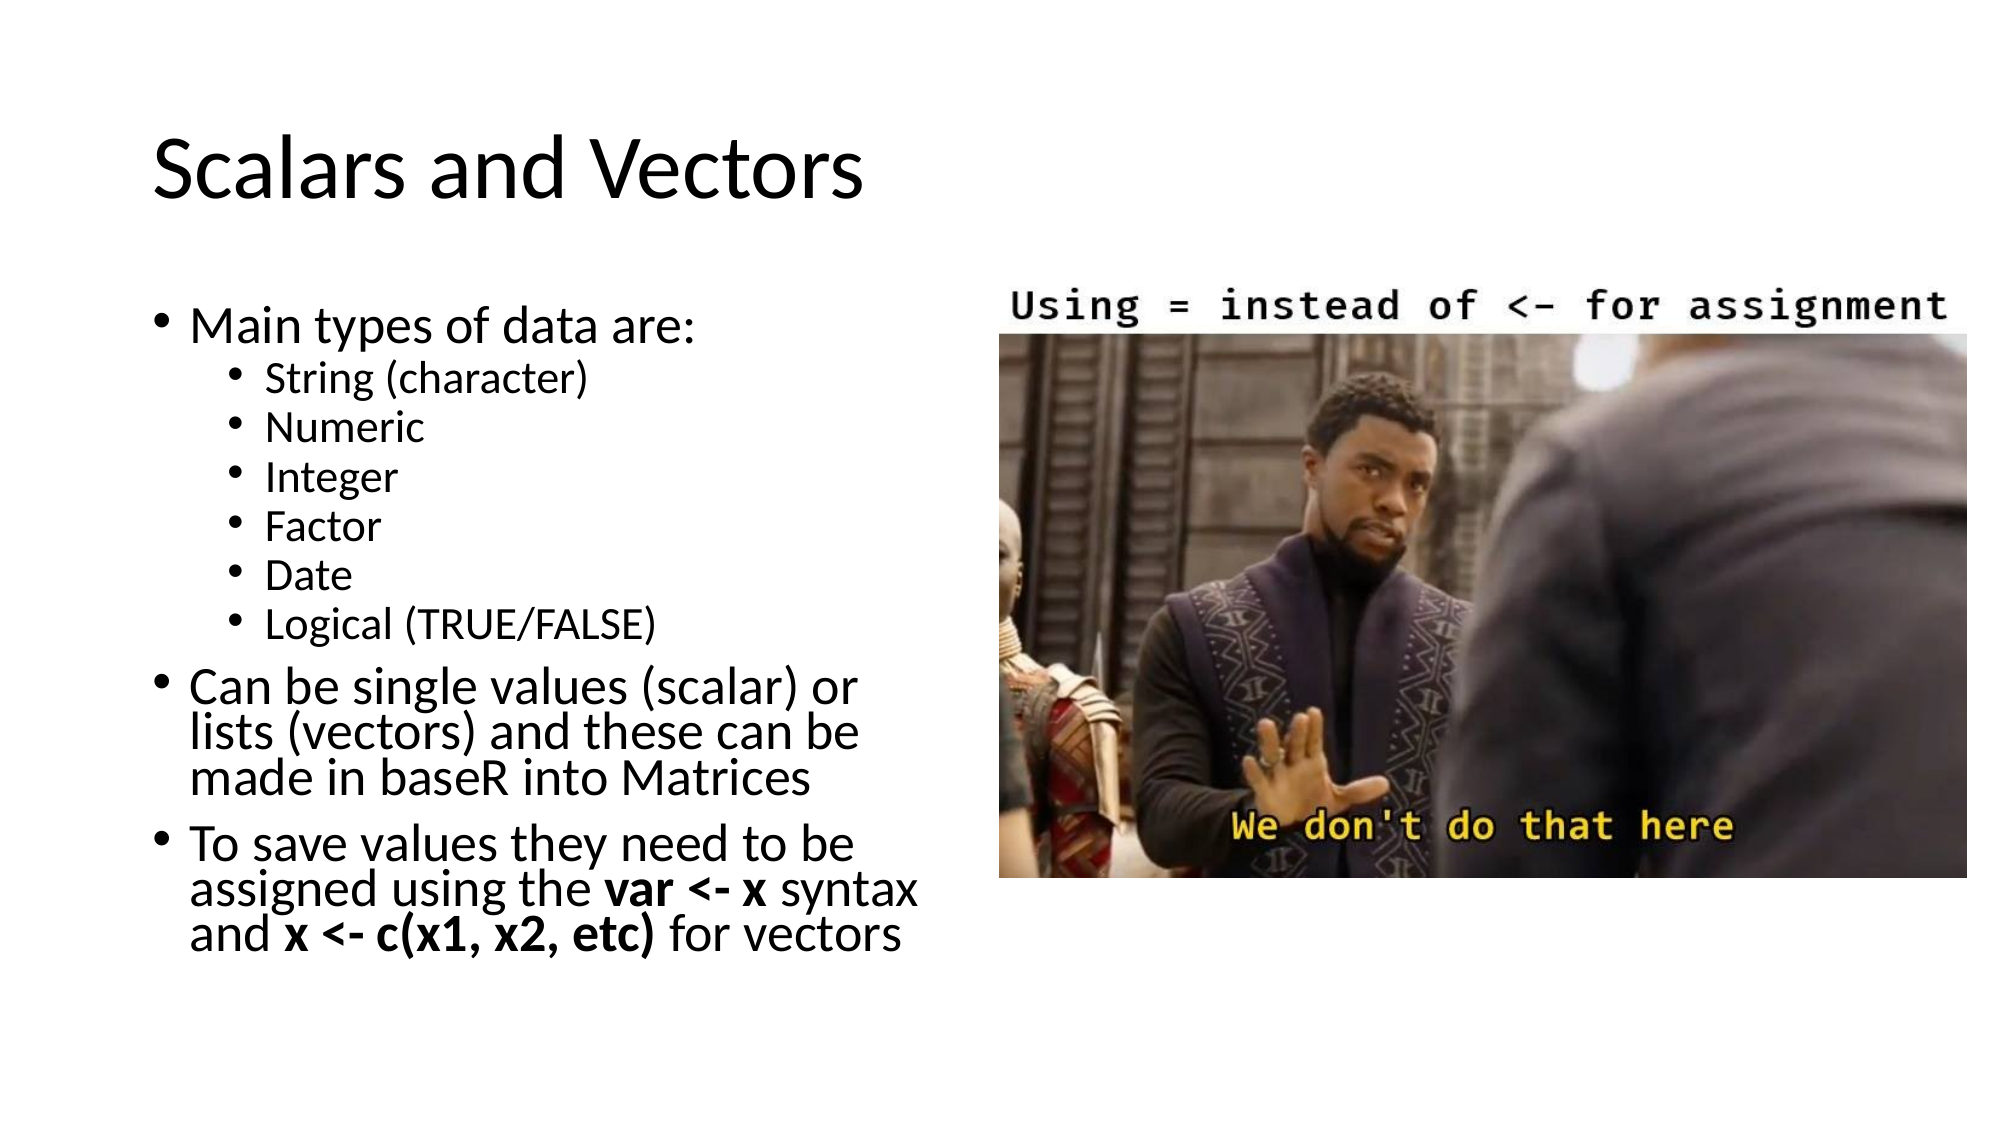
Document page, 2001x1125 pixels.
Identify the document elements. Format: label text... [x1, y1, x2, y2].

title Scalars and Vectors [137, 59, 1863, 278]
list Main types of data are: String (character) Numeric Integer Factor Date Logical (TRUE/FALSE) Can be single values (scalar) or lists (vectors) and these can be made in baseR into Matrices To save values they need to be assigned using the var <- x syntax and x <- c(x1, x2, etc) for vectors [137, 299, 959, 1014]
picture [999, 277, 1968, 879]
